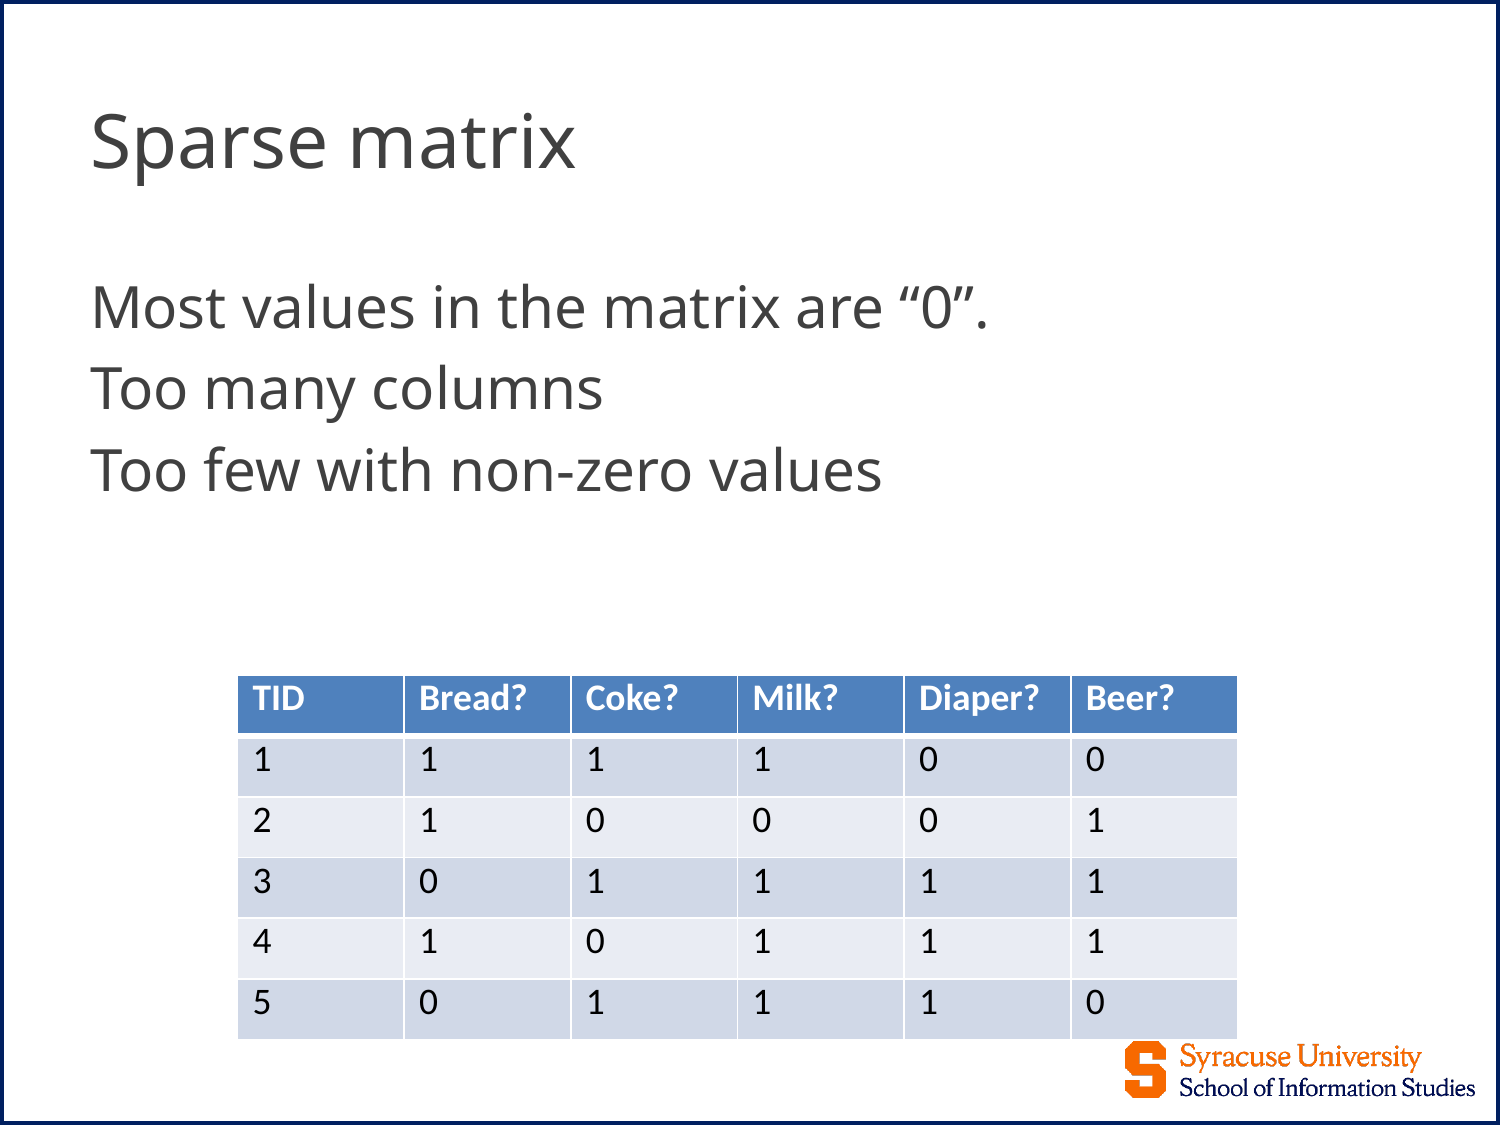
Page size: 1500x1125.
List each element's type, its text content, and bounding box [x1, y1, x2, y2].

title Sparse matrix [75, 45, 1425, 233]
table_cell 5 [238, 980, 403, 1039]
table_cell 1 [738, 980, 903, 1039]
picture [1125, 1041, 1475, 1098]
table_cell 4 [238, 919, 403, 978]
table_cell 1 [905, 858, 1070, 917]
table_cell 0 [405, 980, 570, 1039]
table_header Bread? [405, 676, 570, 733]
table_cell 1 [405, 798, 570, 857]
table_cell 0 [572, 798, 737, 857]
table_cell 1 [1072, 798, 1237, 857]
table_cell 1 [1072, 858, 1237, 917]
table_cell 1 [905, 980, 1070, 1039]
table_cell 1 [405, 919, 570, 978]
table_cell 1 [238, 739, 403, 796]
table_cell 1 [405, 739, 570, 796]
table_cell 1 [572, 980, 737, 1039]
table_cell 0 [738, 798, 903, 857]
table_cell 1 [738, 858, 903, 917]
table_cell 1 [1072, 919, 1237, 978]
table_cell 1 [572, 739, 737, 796]
table_cell 1 [572, 858, 737, 917]
table_cell 2 [238, 798, 403, 857]
table_header TID [238, 676, 403, 733]
table_header Diaper? [905, 676, 1070, 733]
table_cell 0 [572, 919, 737, 978]
table_cell 3 [238, 858, 403, 917]
table_cell 0 [905, 798, 1070, 857]
table_cell 0 [1072, 739, 1237, 796]
table_header Milk? [738, 676, 903, 733]
table_header Beer? [1072, 676, 1237, 733]
table_cell 1 [738, 739, 903, 796]
table_cell 1 [738, 919, 903, 978]
table_cell 0 [905, 739, 1070, 796]
table_cell 0 [1072, 980, 1237, 1039]
table_header Coke? [572, 676, 737, 733]
table_cell 1 [905, 919, 1070, 978]
table_cell 0 [405, 858, 570, 917]
list Most values in the matrix are “0”. Too many columns Too few with non-zero values [75, 262, 1425, 725]
